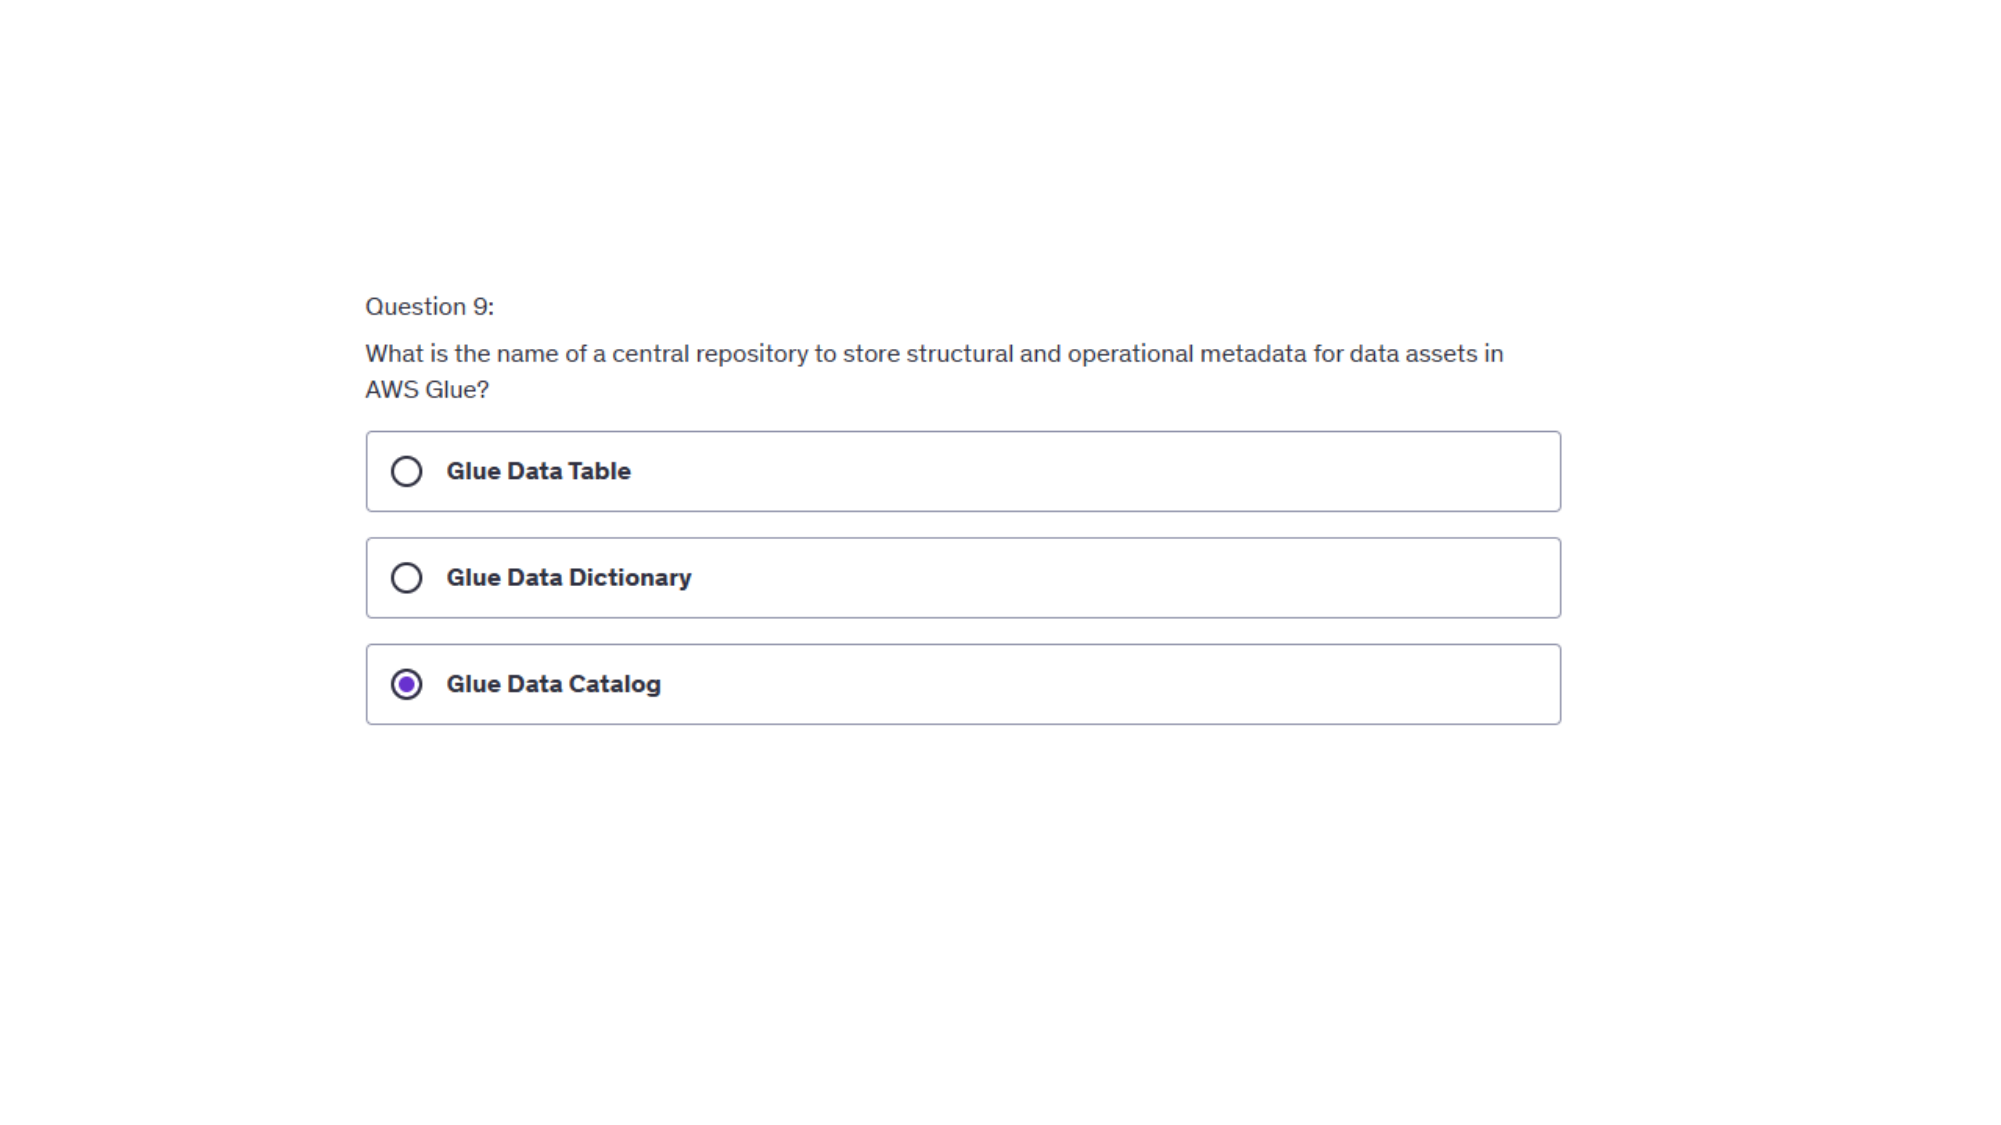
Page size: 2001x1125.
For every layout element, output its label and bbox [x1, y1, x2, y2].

picture [324, 276, 1676, 849]
